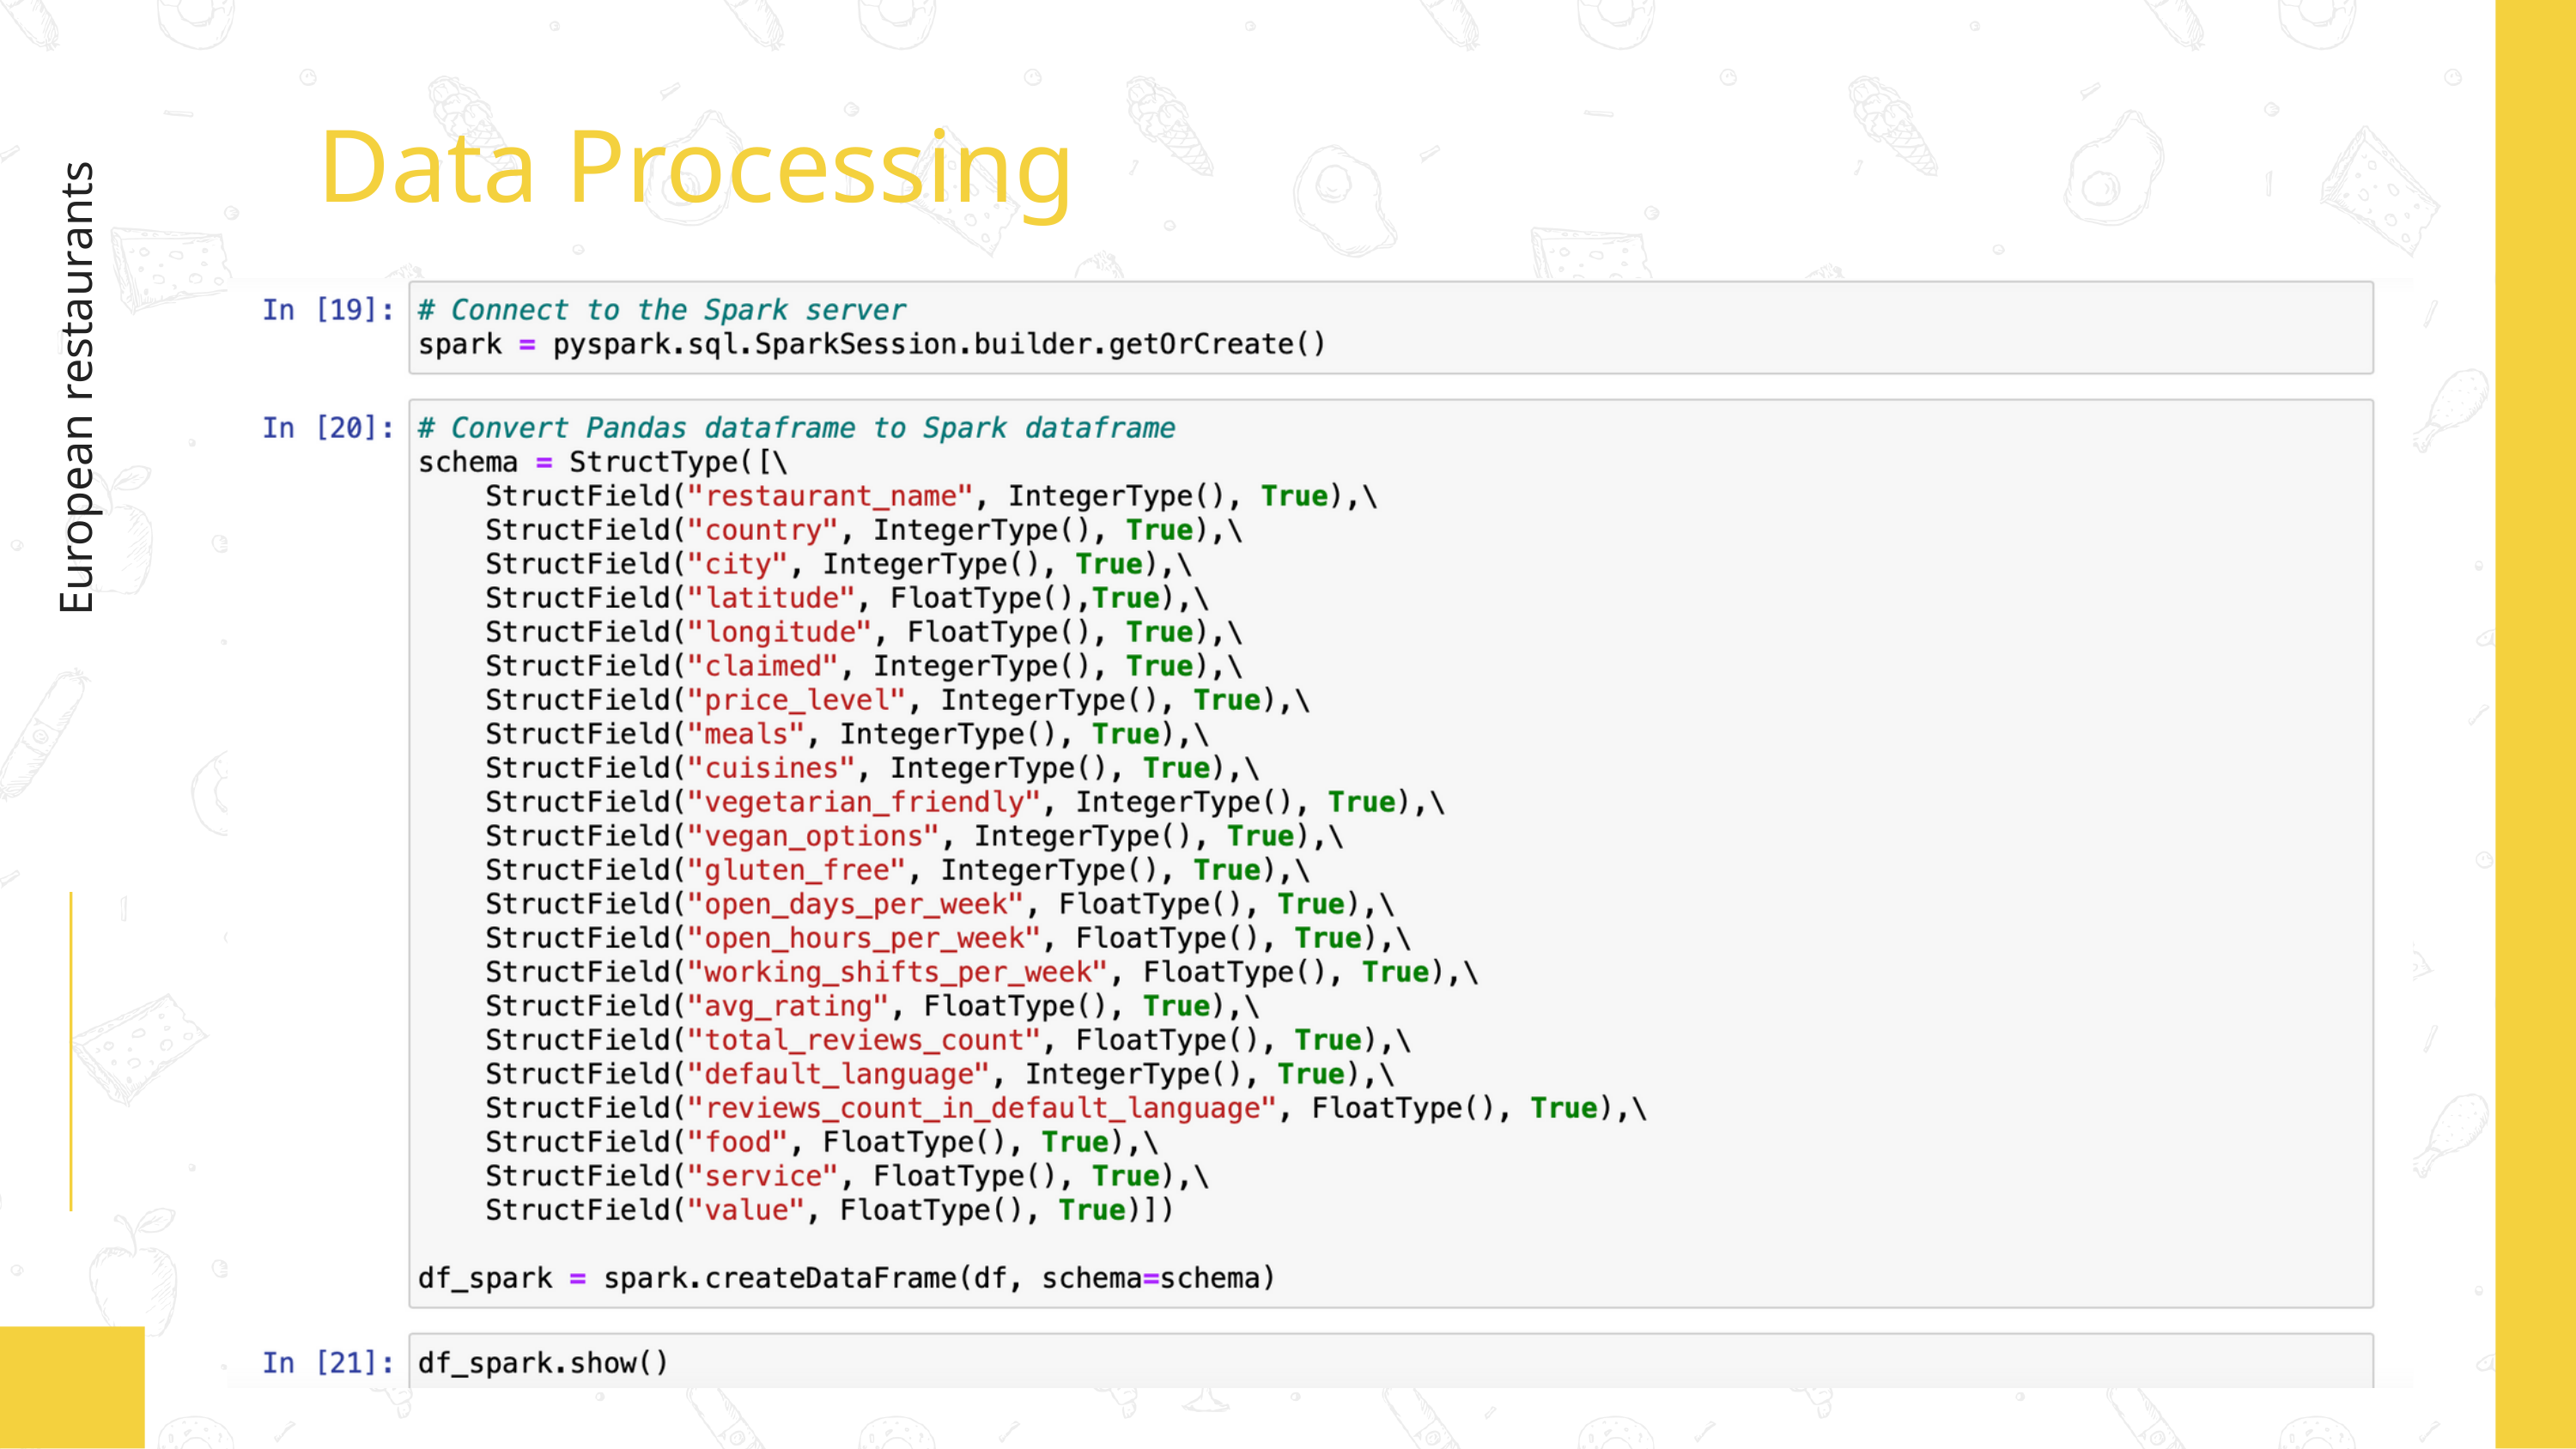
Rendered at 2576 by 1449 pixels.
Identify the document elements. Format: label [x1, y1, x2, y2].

text_box [317, 101, 1289, 277]
picture [0, 0, 2576, 1449]
text_box [49, 149, 103, 1212]
